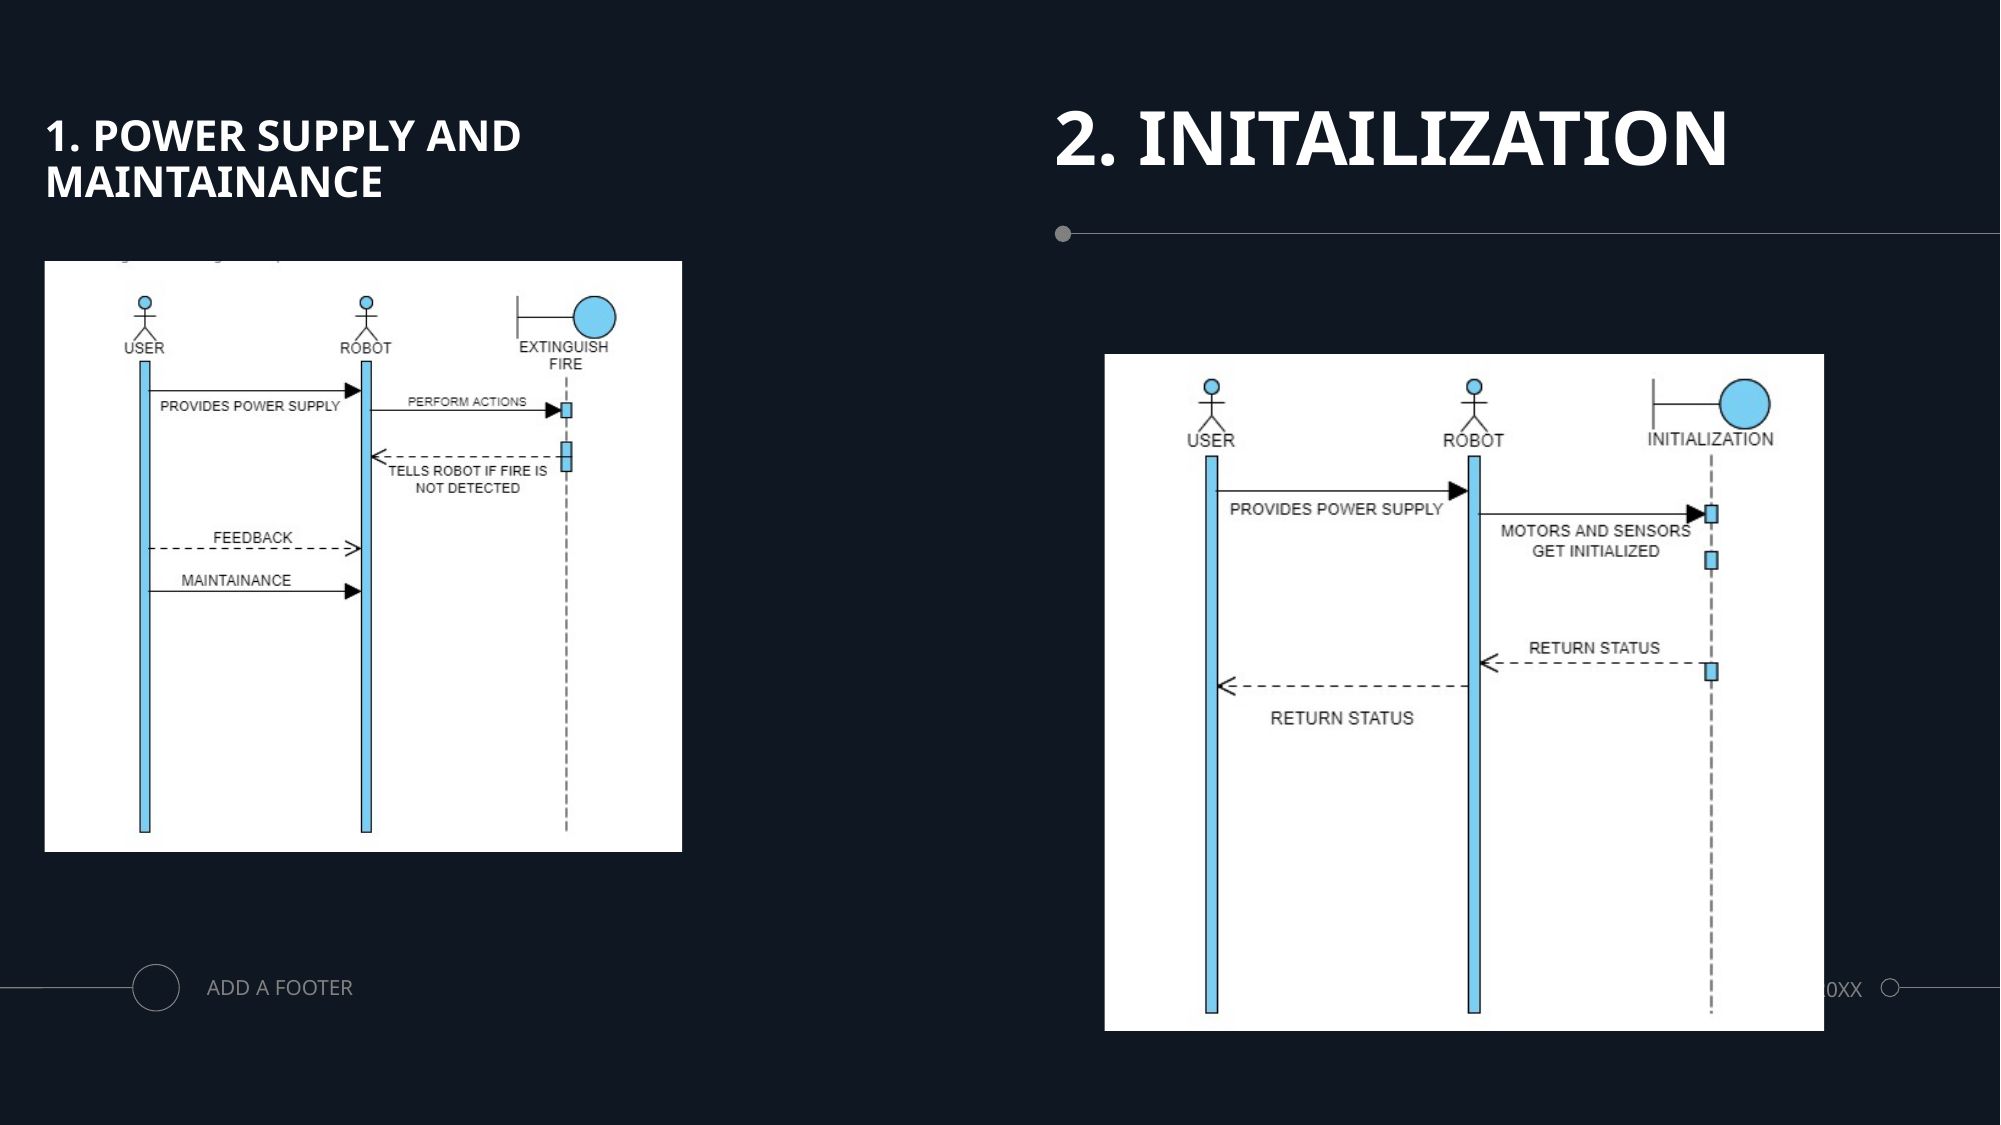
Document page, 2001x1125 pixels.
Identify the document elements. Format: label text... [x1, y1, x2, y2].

picture [1104, 354, 1825, 1031]
picture [44, 261, 683, 852]
text_box 2. INITAILIZATION [1054, 87, 1792, 182]
title 1. POWER SUPPLY AND MAINTAINANCE [44, 113, 817, 207]
slide_number MM.DD.20XX [1825, 964, 1863, 1014]
slide_number [127, 964, 186, 1014]
footer ADD A FOOTER [191, 964, 671, 1014]
